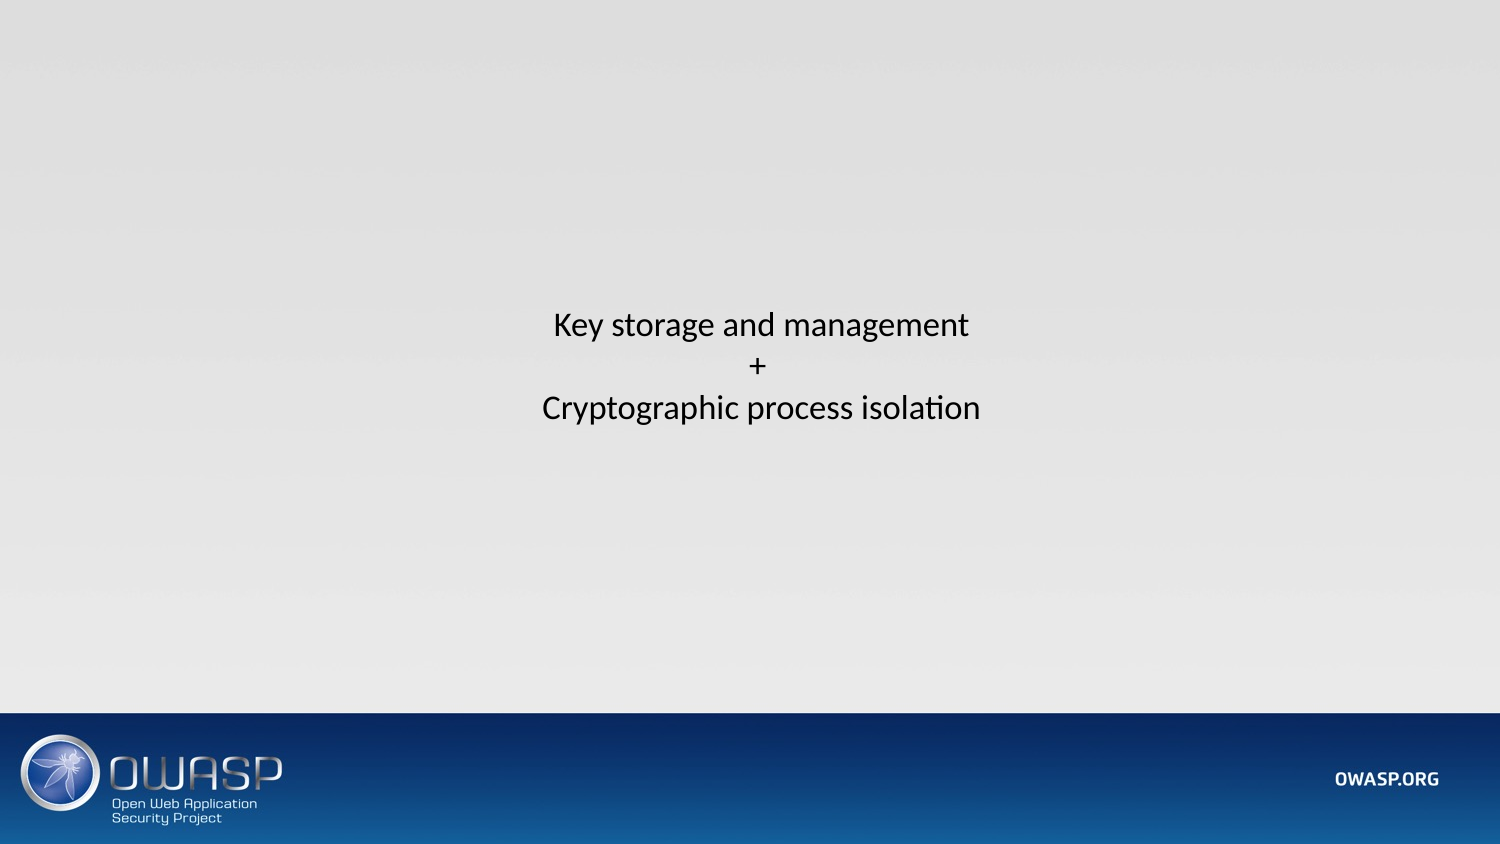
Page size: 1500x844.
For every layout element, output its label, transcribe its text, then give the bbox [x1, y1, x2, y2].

picture [0, 0, 1500, 844]
title Key storage and management + Cryptographic process isolation [255, 293, 1268, 435]
